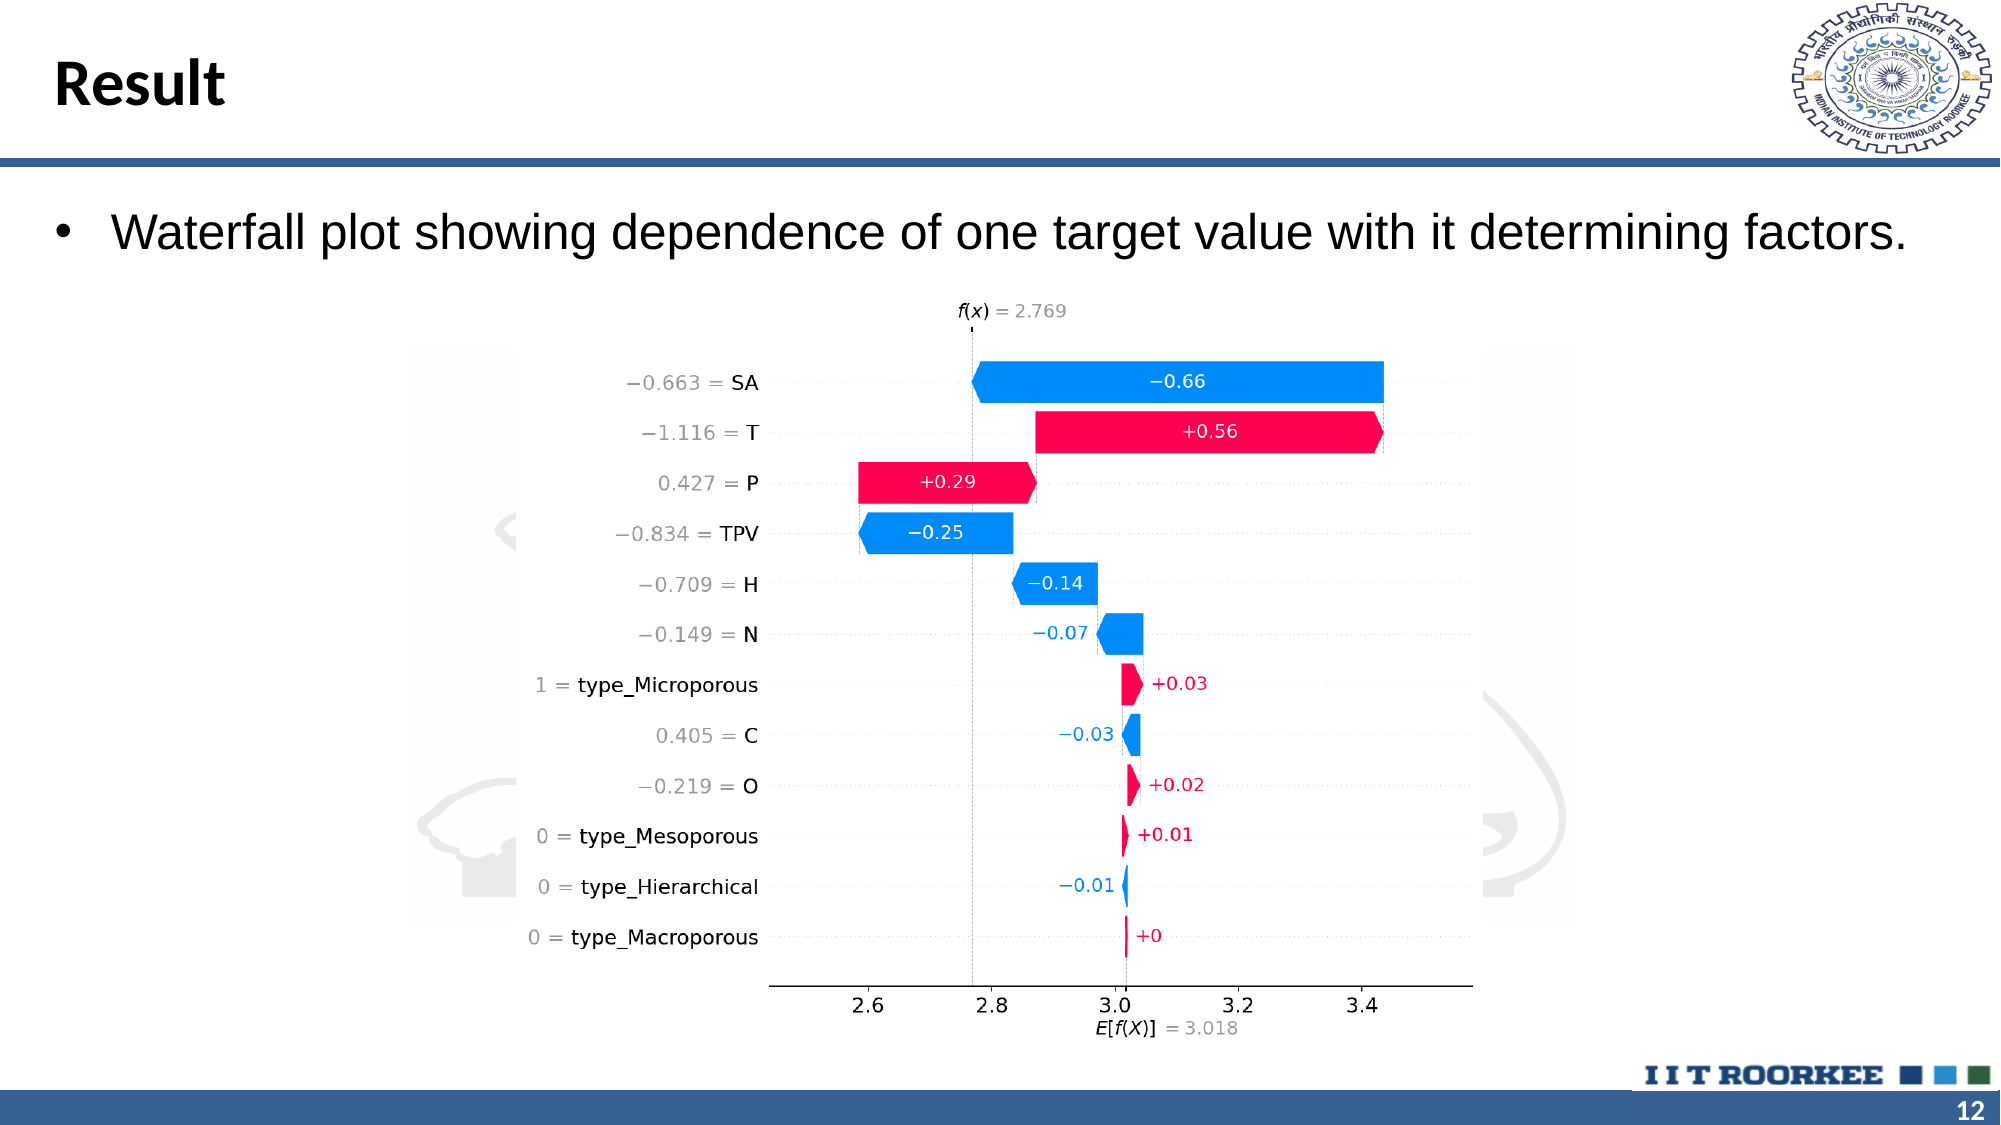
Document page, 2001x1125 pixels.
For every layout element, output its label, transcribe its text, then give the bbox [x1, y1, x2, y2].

list Waterfall plot showing dependence of one target value with it determining factors. [39, 192, 1958, 1050]
picture [516, 289, 1484, 1050]
picture [1785, 0, 2000, 158]
picture [1632, 1057, 1998, 1091]
title Result [39, 33, 1580, 125]
